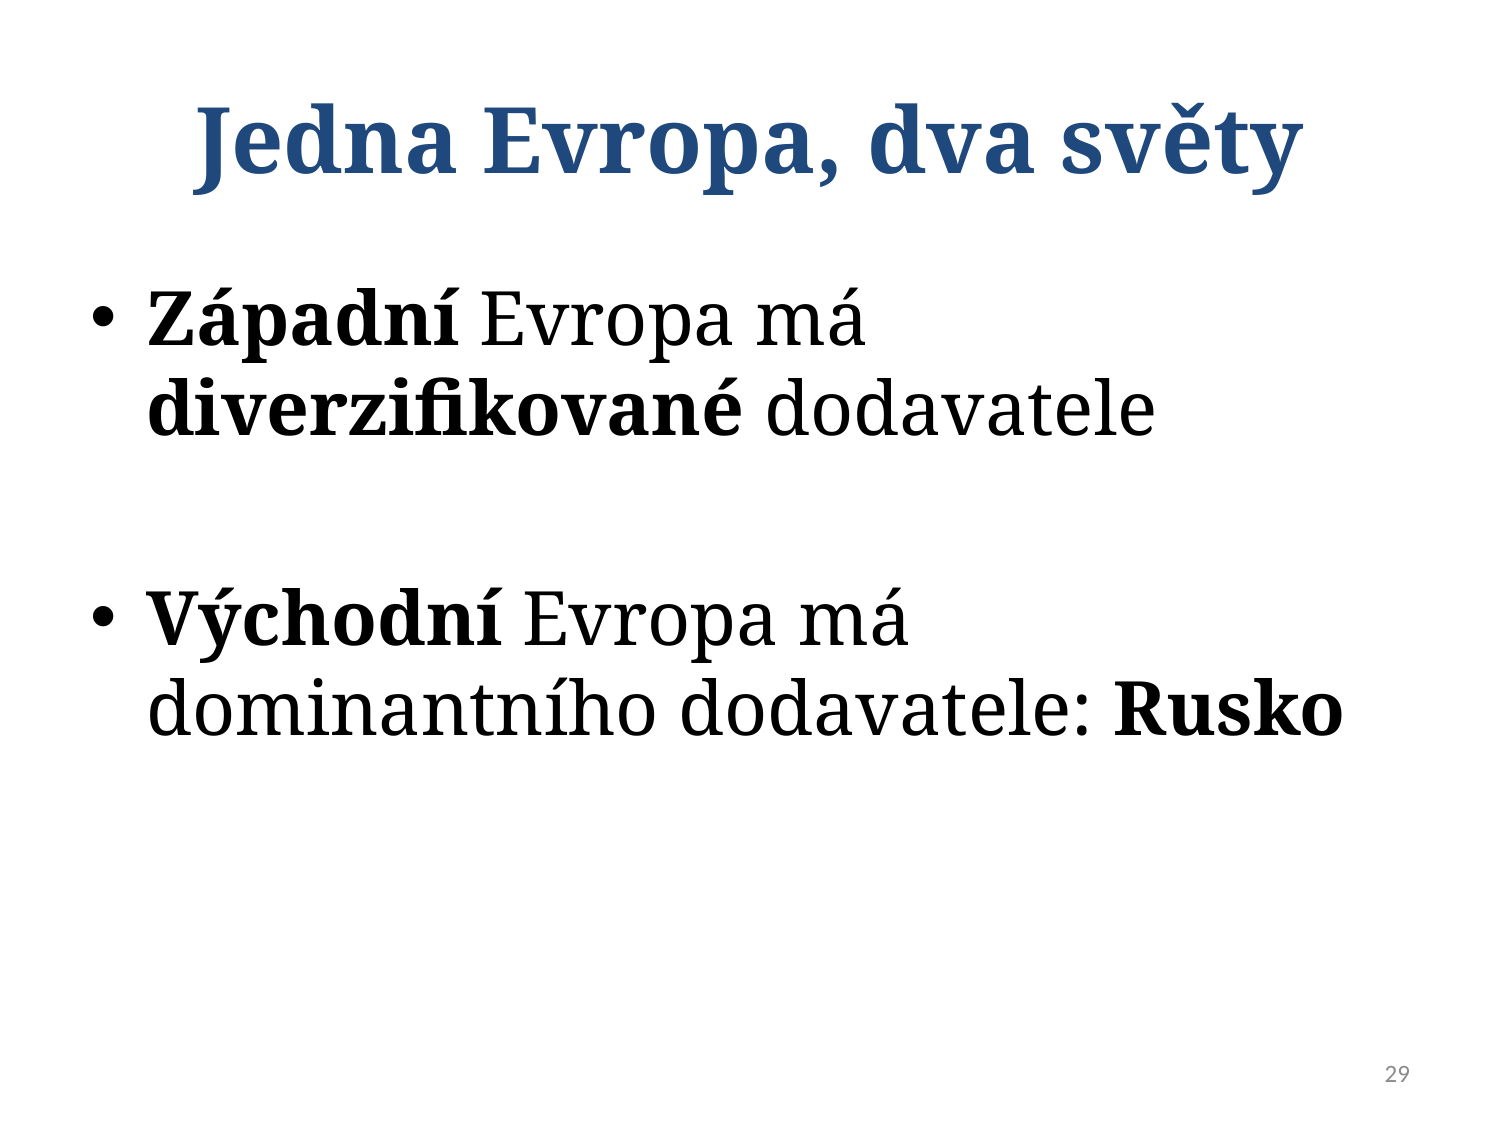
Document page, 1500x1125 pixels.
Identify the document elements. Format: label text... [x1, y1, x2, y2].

title Jedna Evropa, dva světy [75, 42, 1425, 231]
list Západní Evropa má diverzifikované dodavatele Východní Evropa má dominantního dodavatele: Rusko [75, 262, 1425, 1005]
slide_number 29 [1074, 1042, 1425, 1103]
